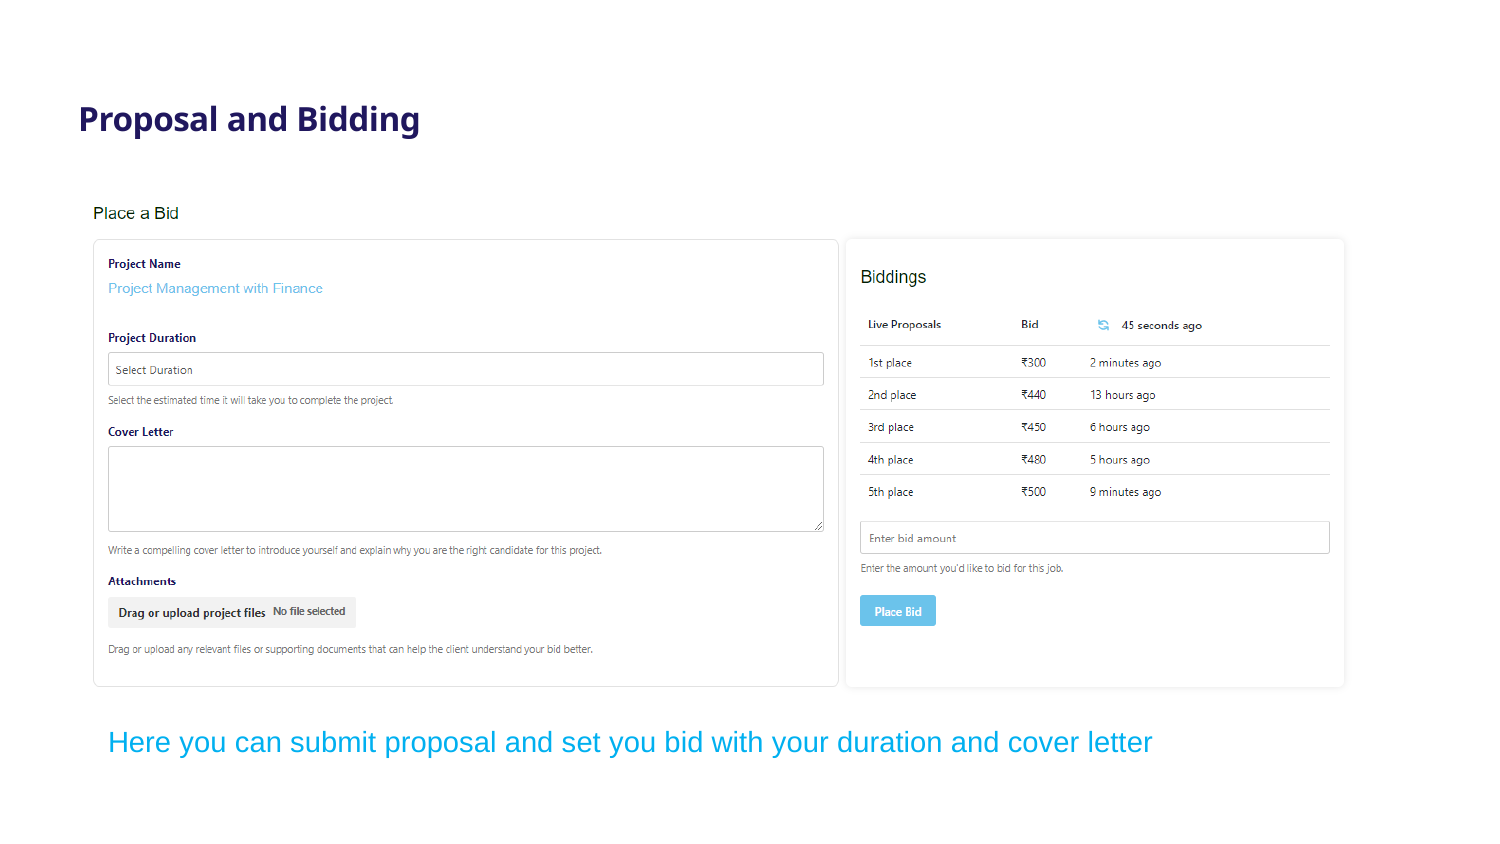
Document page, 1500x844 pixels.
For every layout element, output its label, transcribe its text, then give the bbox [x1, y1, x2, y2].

text_box [78, 167, 1500, 253]
picture [78, 191, 1354, 697]
text_box Proposal and Bidding [78, 78, 1429, 139]
text_box Here you can submit proposal and set you bid with your duration and cover letter [93, 715, 1500, 766]
